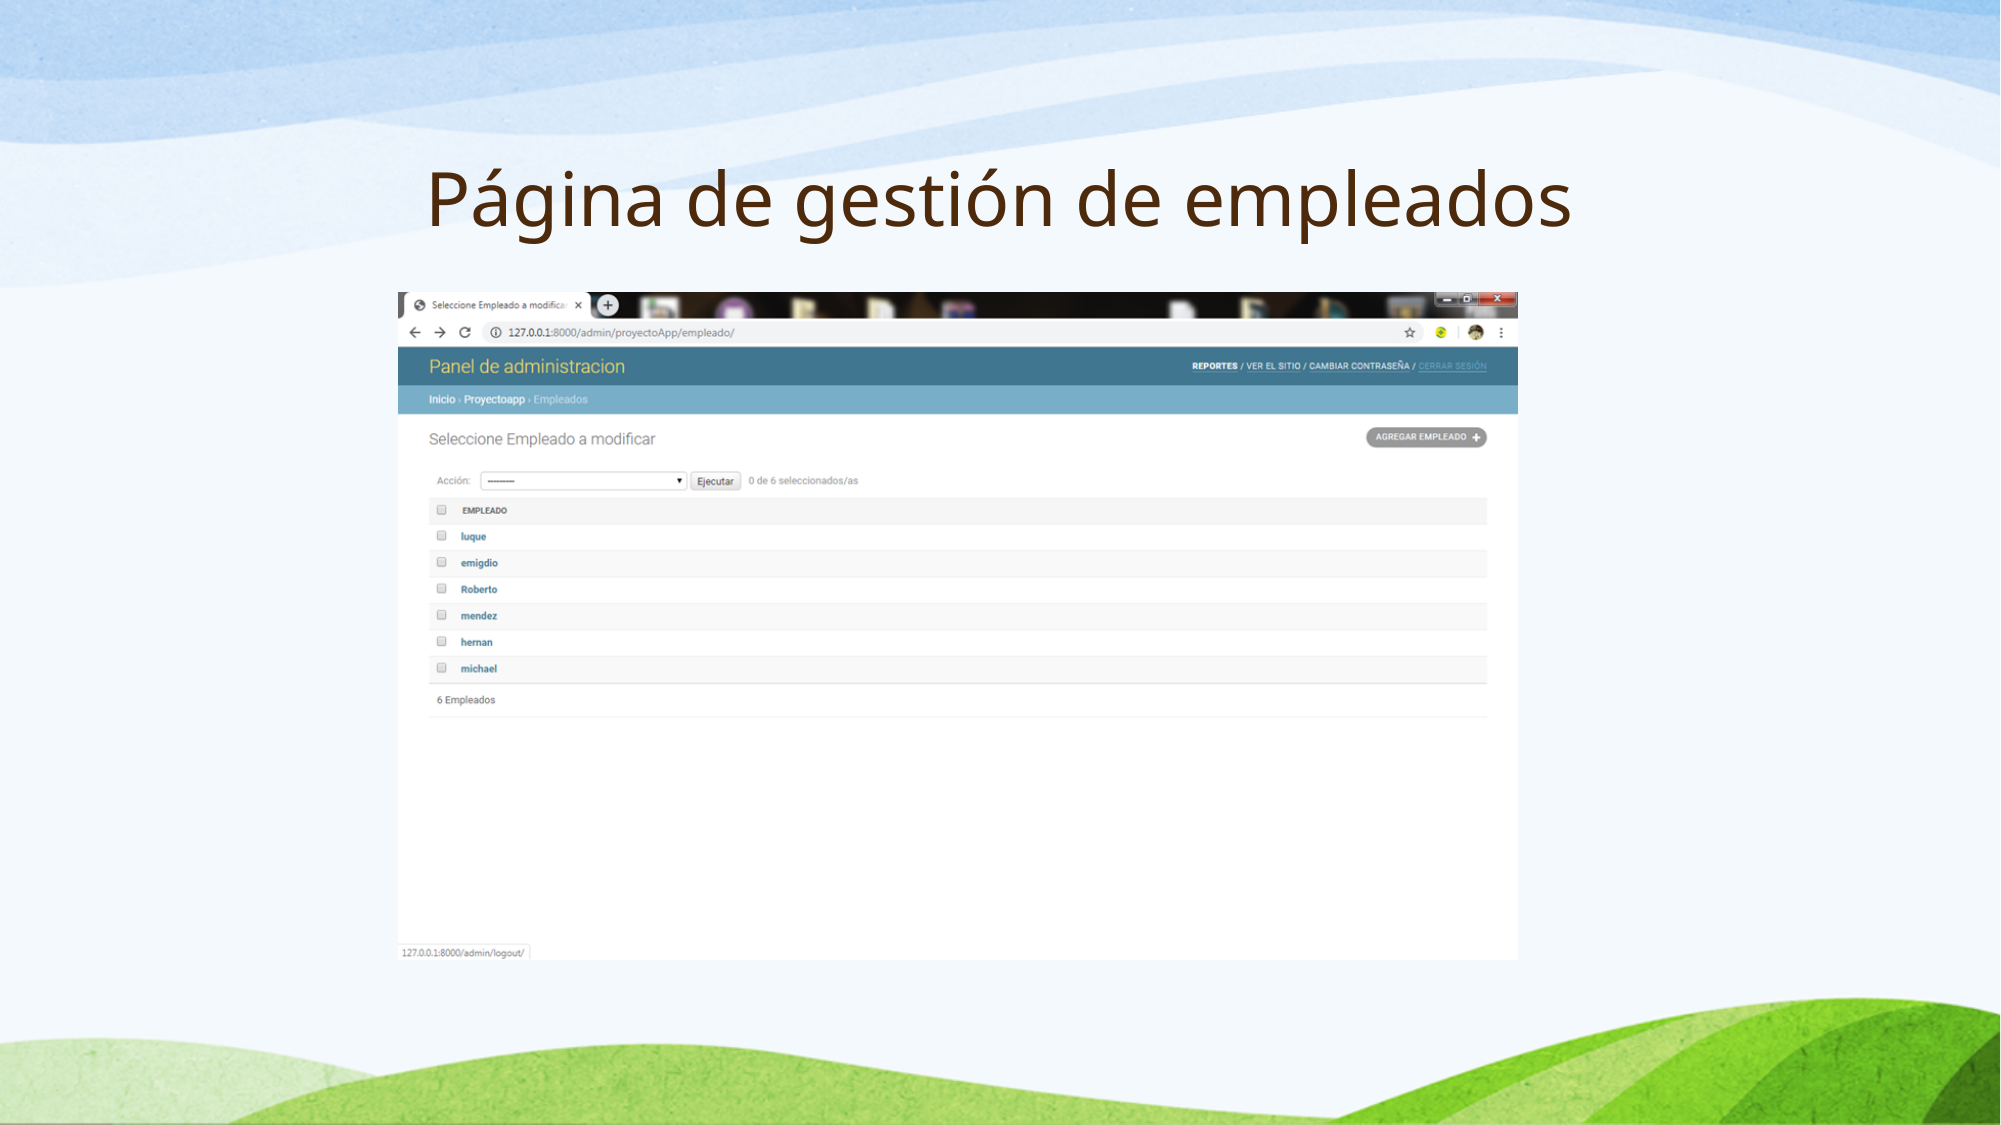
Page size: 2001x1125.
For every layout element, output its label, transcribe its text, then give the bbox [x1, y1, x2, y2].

title Página de gestión de empleados [174, 50, 1825, 250]
picture [0, 0, 2001, 1125]
